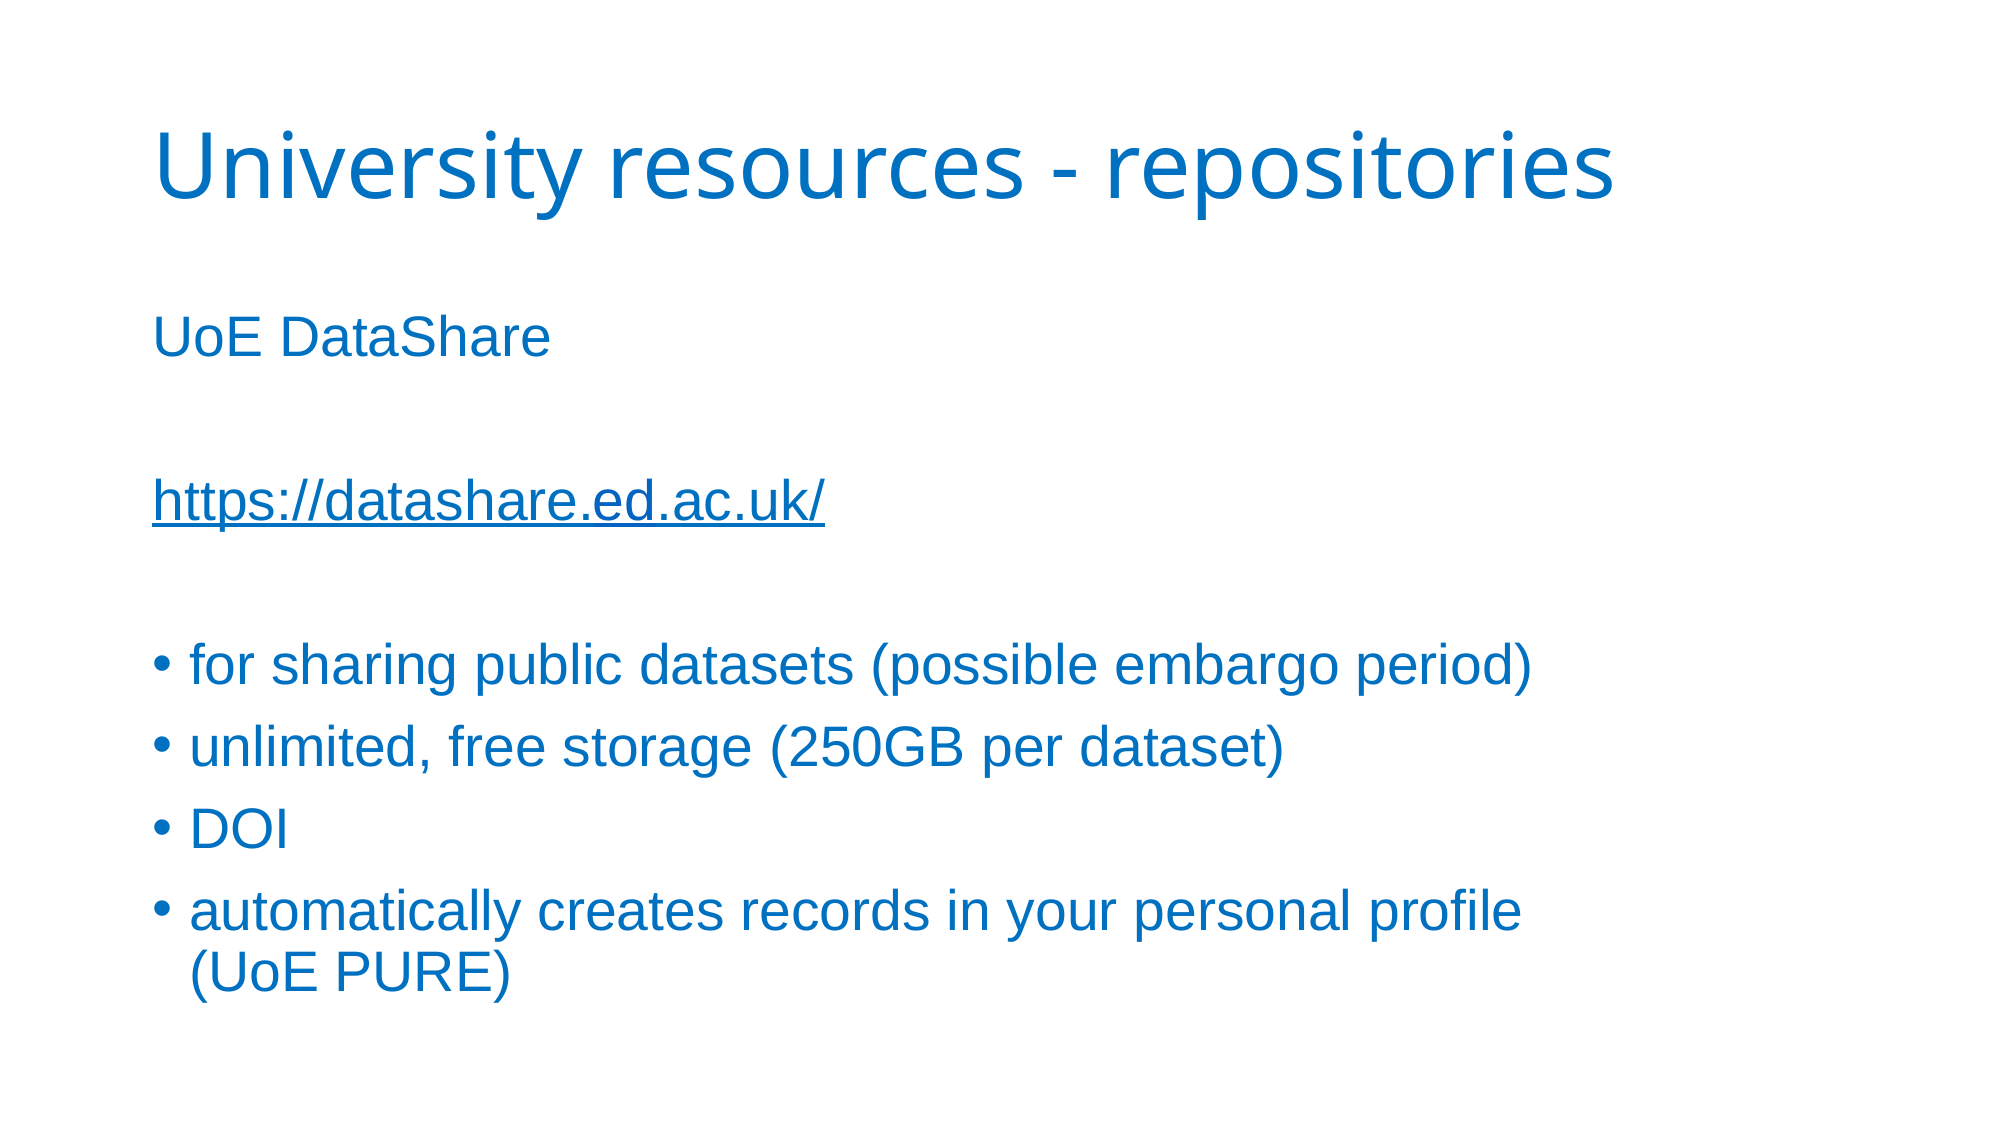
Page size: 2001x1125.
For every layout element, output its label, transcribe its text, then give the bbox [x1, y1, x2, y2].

title University resources - repositories [137, 59, 1863, 278]
list UoE DataShare https://datashare.ed.ac.uk/ for sharing public datasets (possible embargo period) unlimited, free storage (250GB per dataset) DOI automatically creates records in your personal profile (UoE PURE) [137, 299, 1863, 1014]
